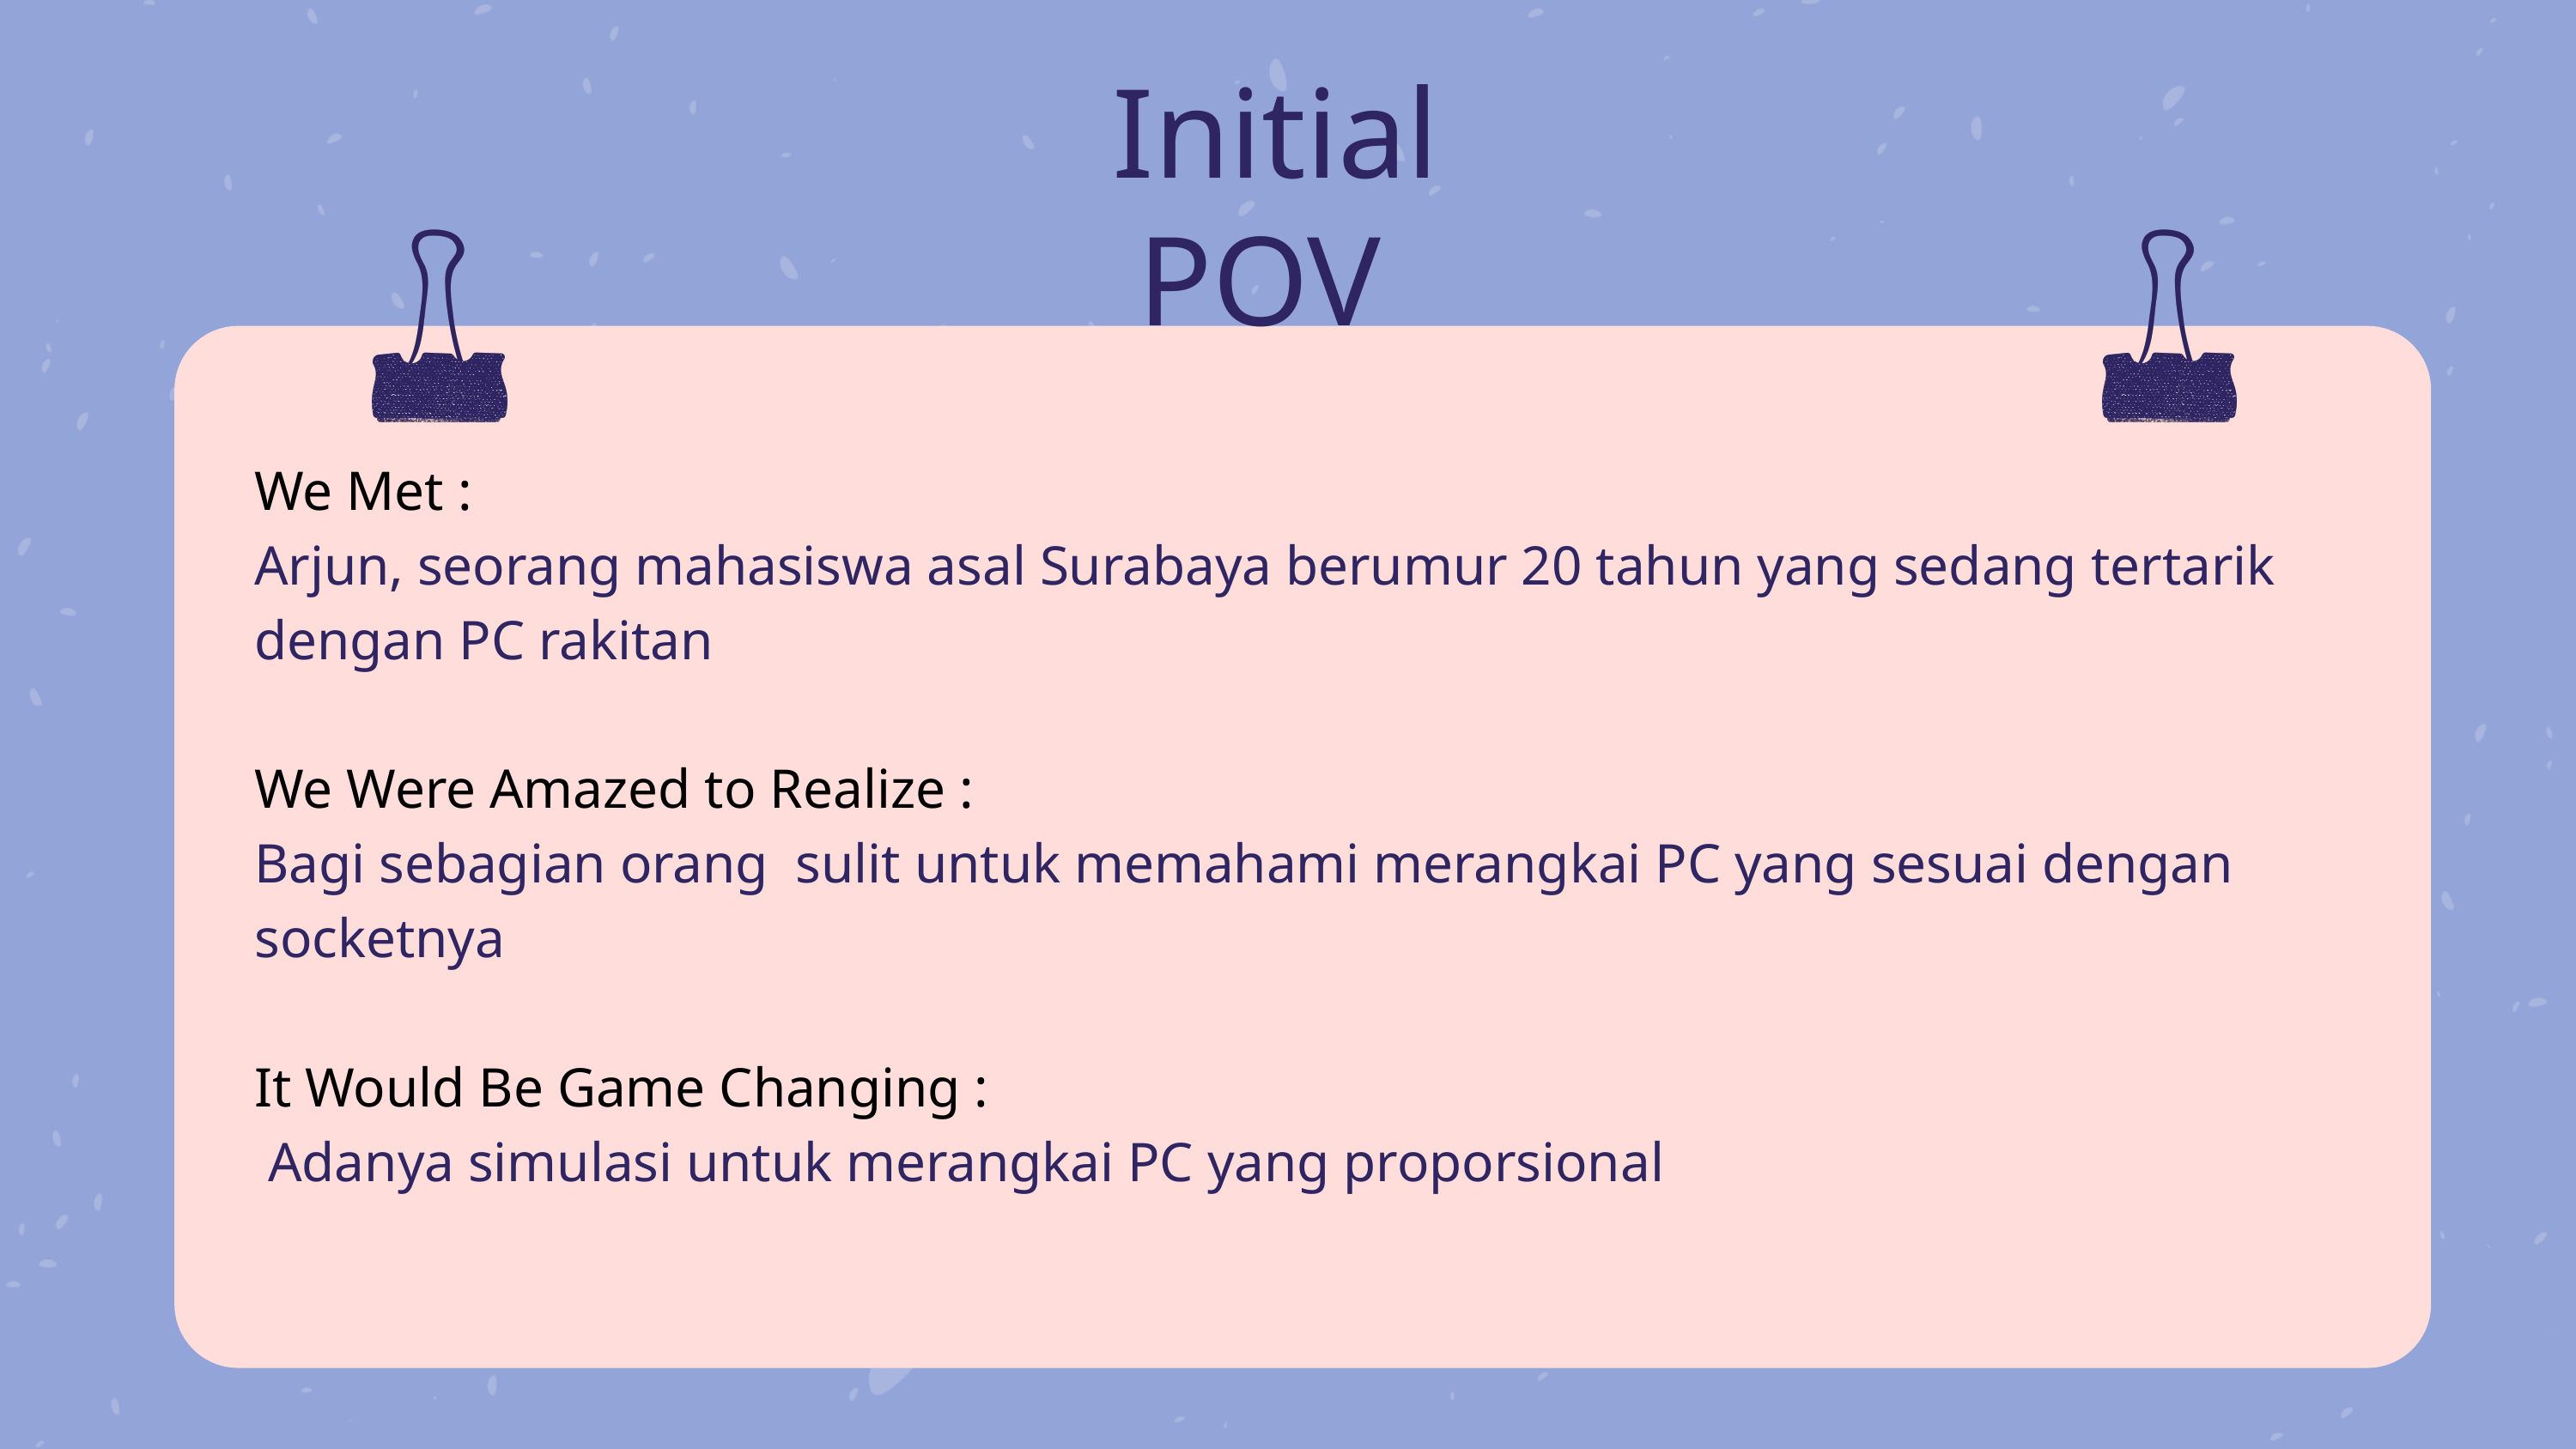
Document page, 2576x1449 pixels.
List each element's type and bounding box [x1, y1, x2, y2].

picture [0, 0, 2552, 1449]
text_box [173, 325, 2432, 1368]
